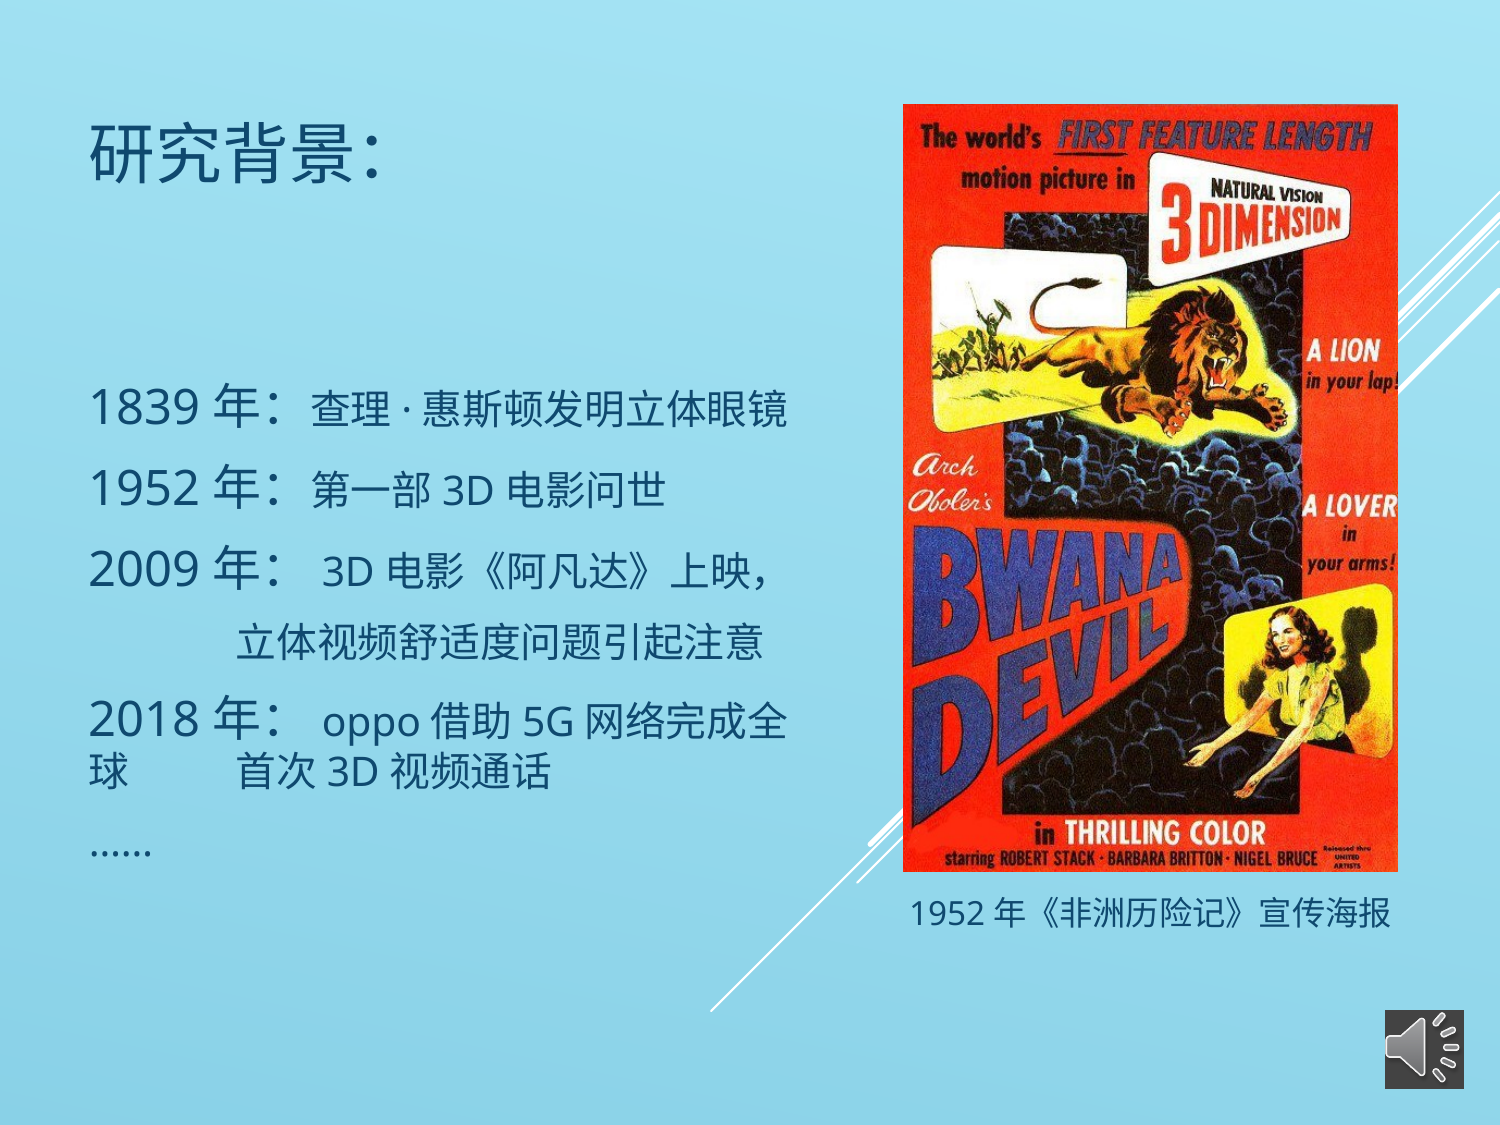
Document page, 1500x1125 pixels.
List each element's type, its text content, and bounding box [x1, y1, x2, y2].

picture [1384, 1009, 1465, 1090]
text_box 1839年：查理·惠斯顿发明立体眼镜 1952年：第一部3D电影问世 2009年：3D电影《阿凡达》上映， 立体视频舒适度问题引起注意 2018年：oppo借助5G网络完成全球 首次3D视频通话 …… [73, 368, 844, 919]
subtitle 研究背景： [73, 104, 661, 261]
picture [902, 104, 1399, 872]
text_box 1952年《非洲历险记》宣传海报 [883, 885, 1418, 994]
